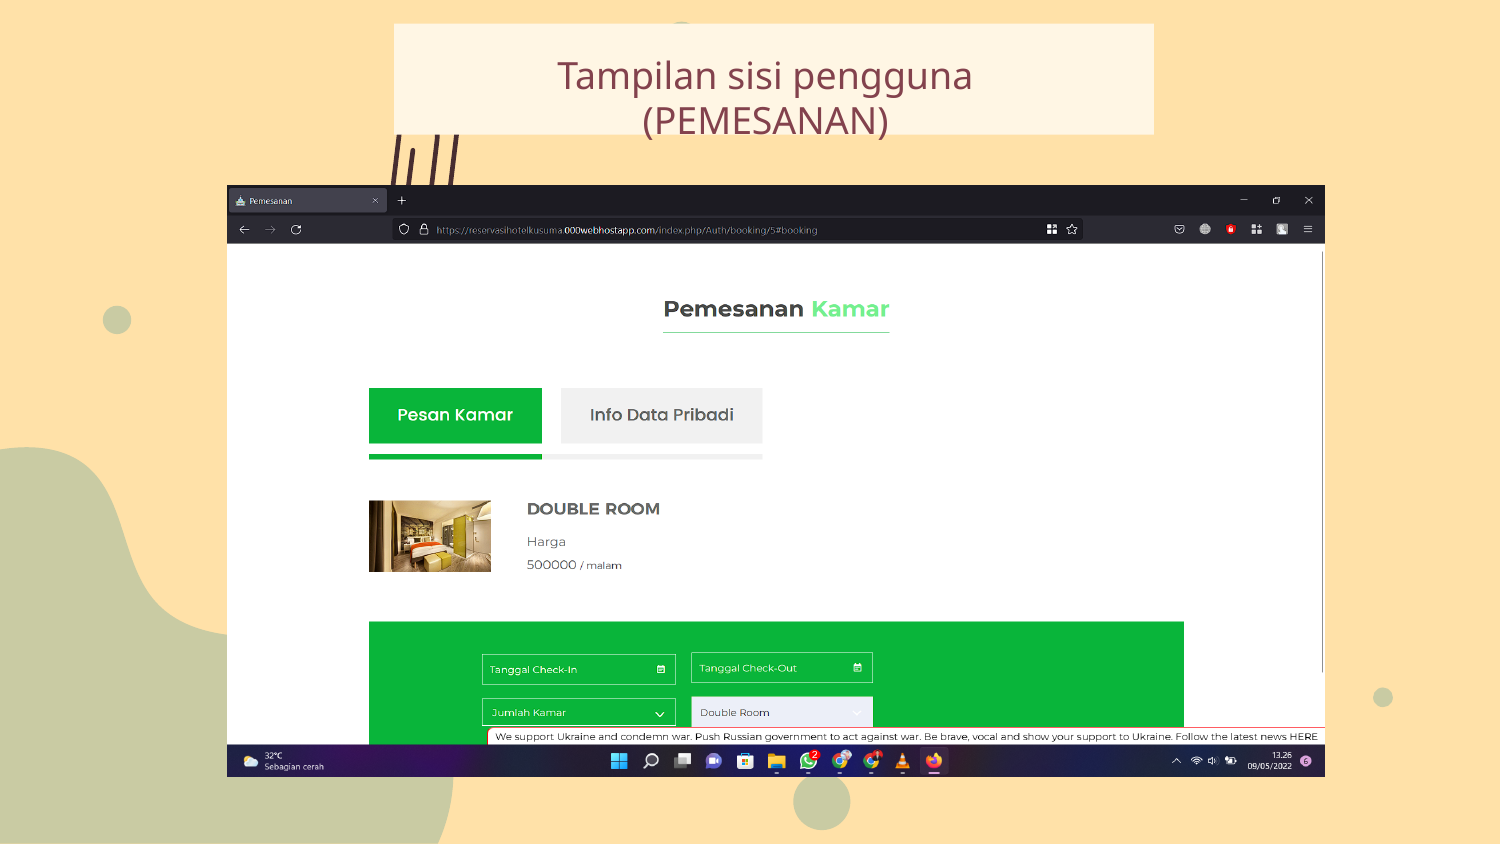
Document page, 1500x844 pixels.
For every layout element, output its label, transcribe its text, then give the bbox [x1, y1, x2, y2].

picture [226, 184, 1325, 777]
list Tampilan sisi pengguna (PEMESANAN) [478, 36, 1053, 168]
text_box [394, 23, 1154, 135]
